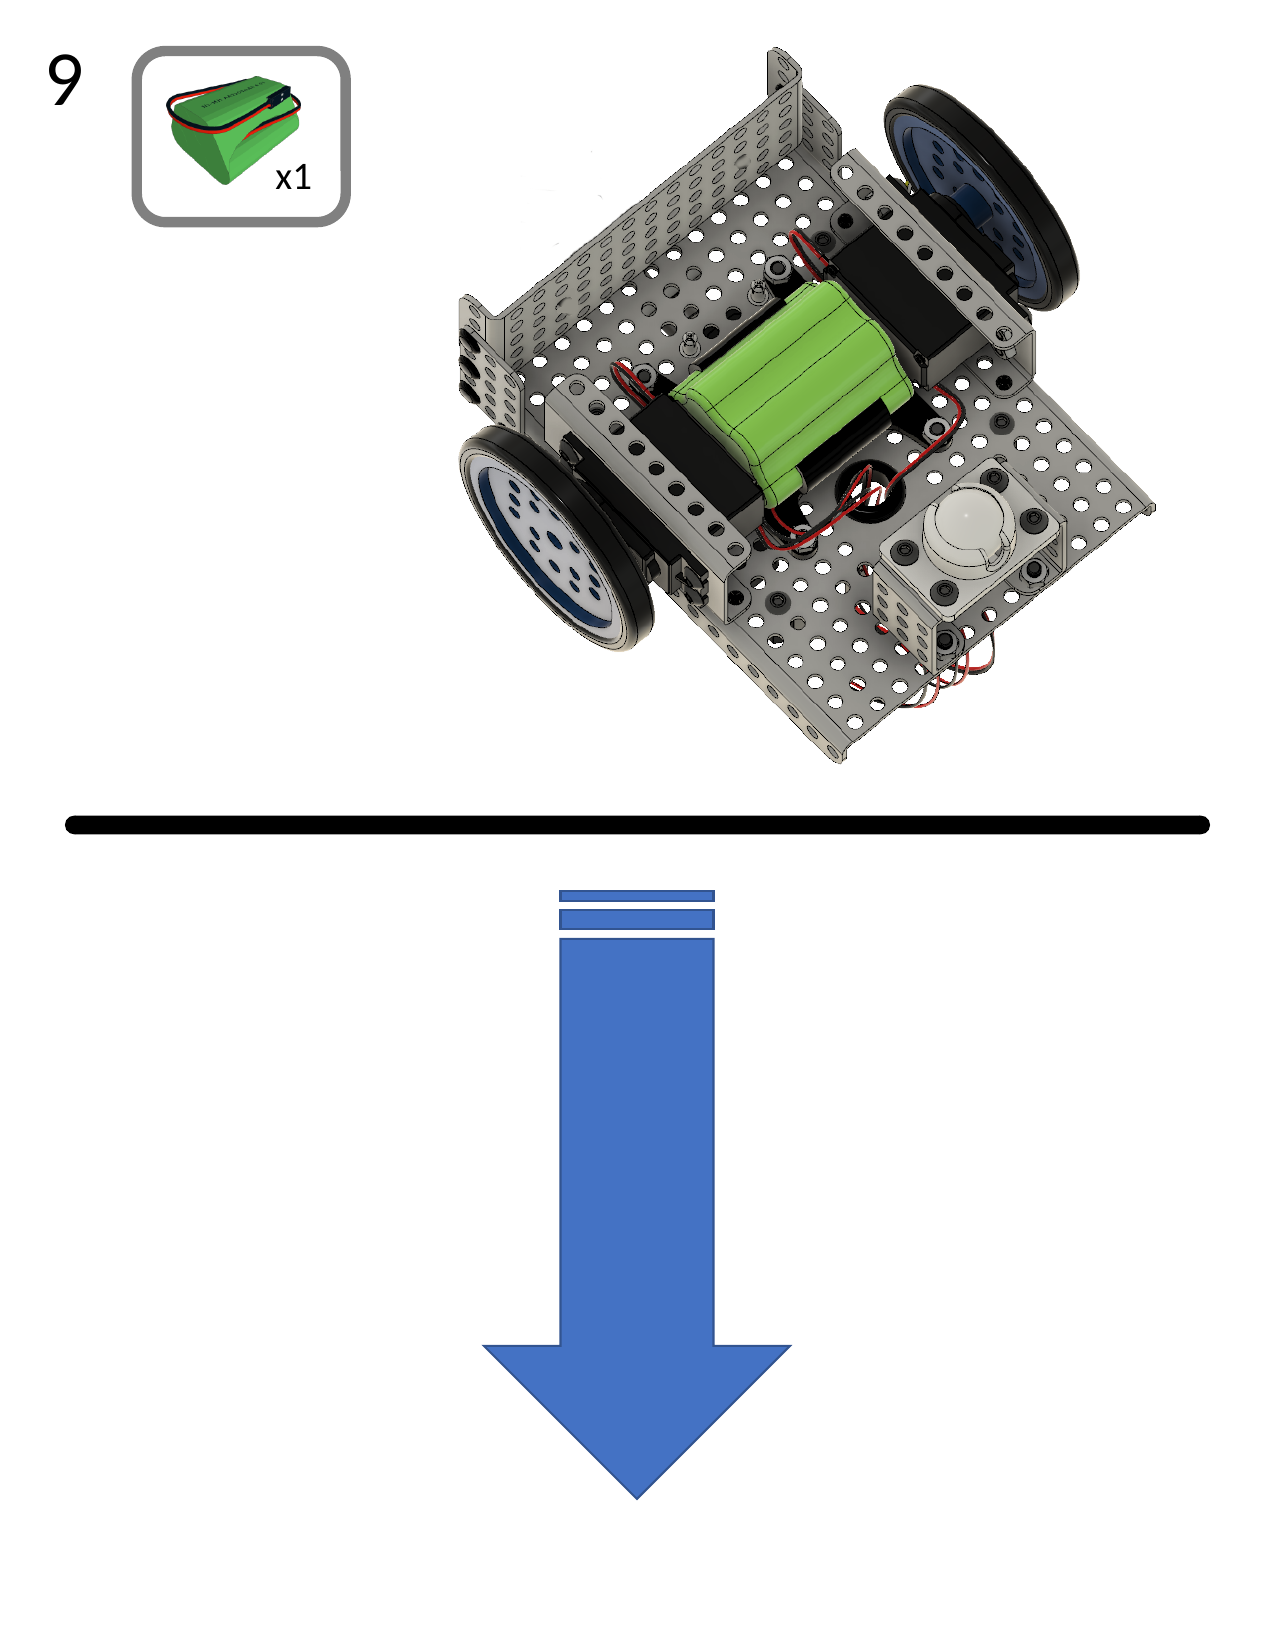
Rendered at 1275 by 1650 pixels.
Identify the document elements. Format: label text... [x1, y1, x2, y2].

text_box [135, 49, 347, 224]
text_box [481, 937, 793, 1501]
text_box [64, 815, 1211, 835]
text_box x1 [260, 143, 327, 205]
picture [425, 35, 1170, 782]
picture [166, 76, 301, 185]
text_box [559, 890, 715, 902]
text_box [559, 909, 715, 930]
text_box 9 [11, 19, 99, 128]
